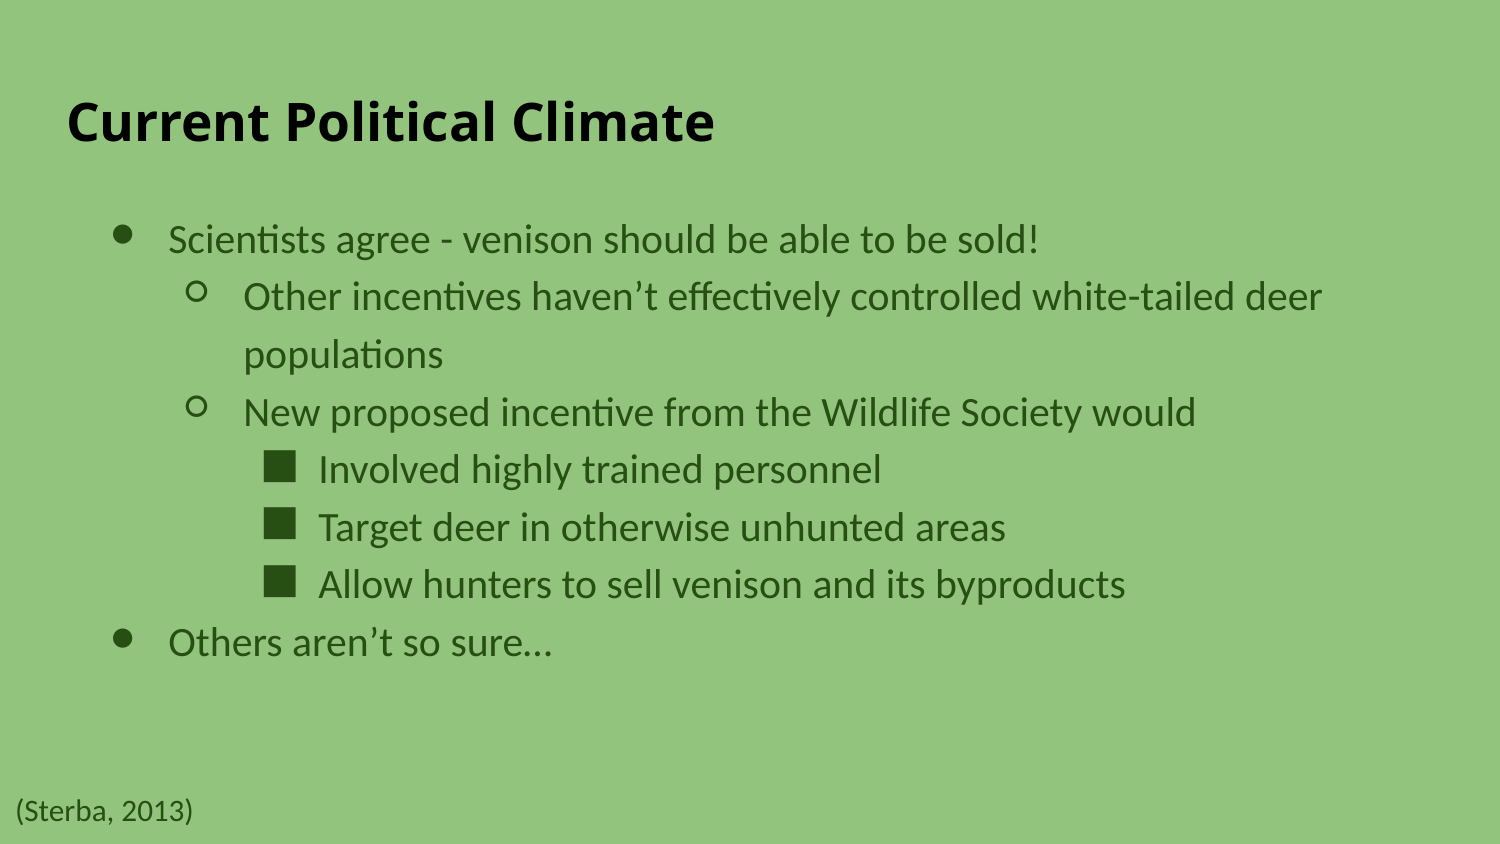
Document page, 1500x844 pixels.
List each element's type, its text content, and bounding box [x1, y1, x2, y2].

text_box (Sterba, 2013) [0, 775, 216, 843]
list Scientists agree - venison should be able to be sold! Other incentives haven’t effectively controlled white-tailed deer populations New proposed incentive from the Wildlife Society would Involved highly trained personnel Target deer in otherwise unhunted areas Allow hunters to sell venison and its byproducts Others aren’t so sure… [78, 189, 1422, 750]
title Current Political Climate [51, 72, 1449, 167]
